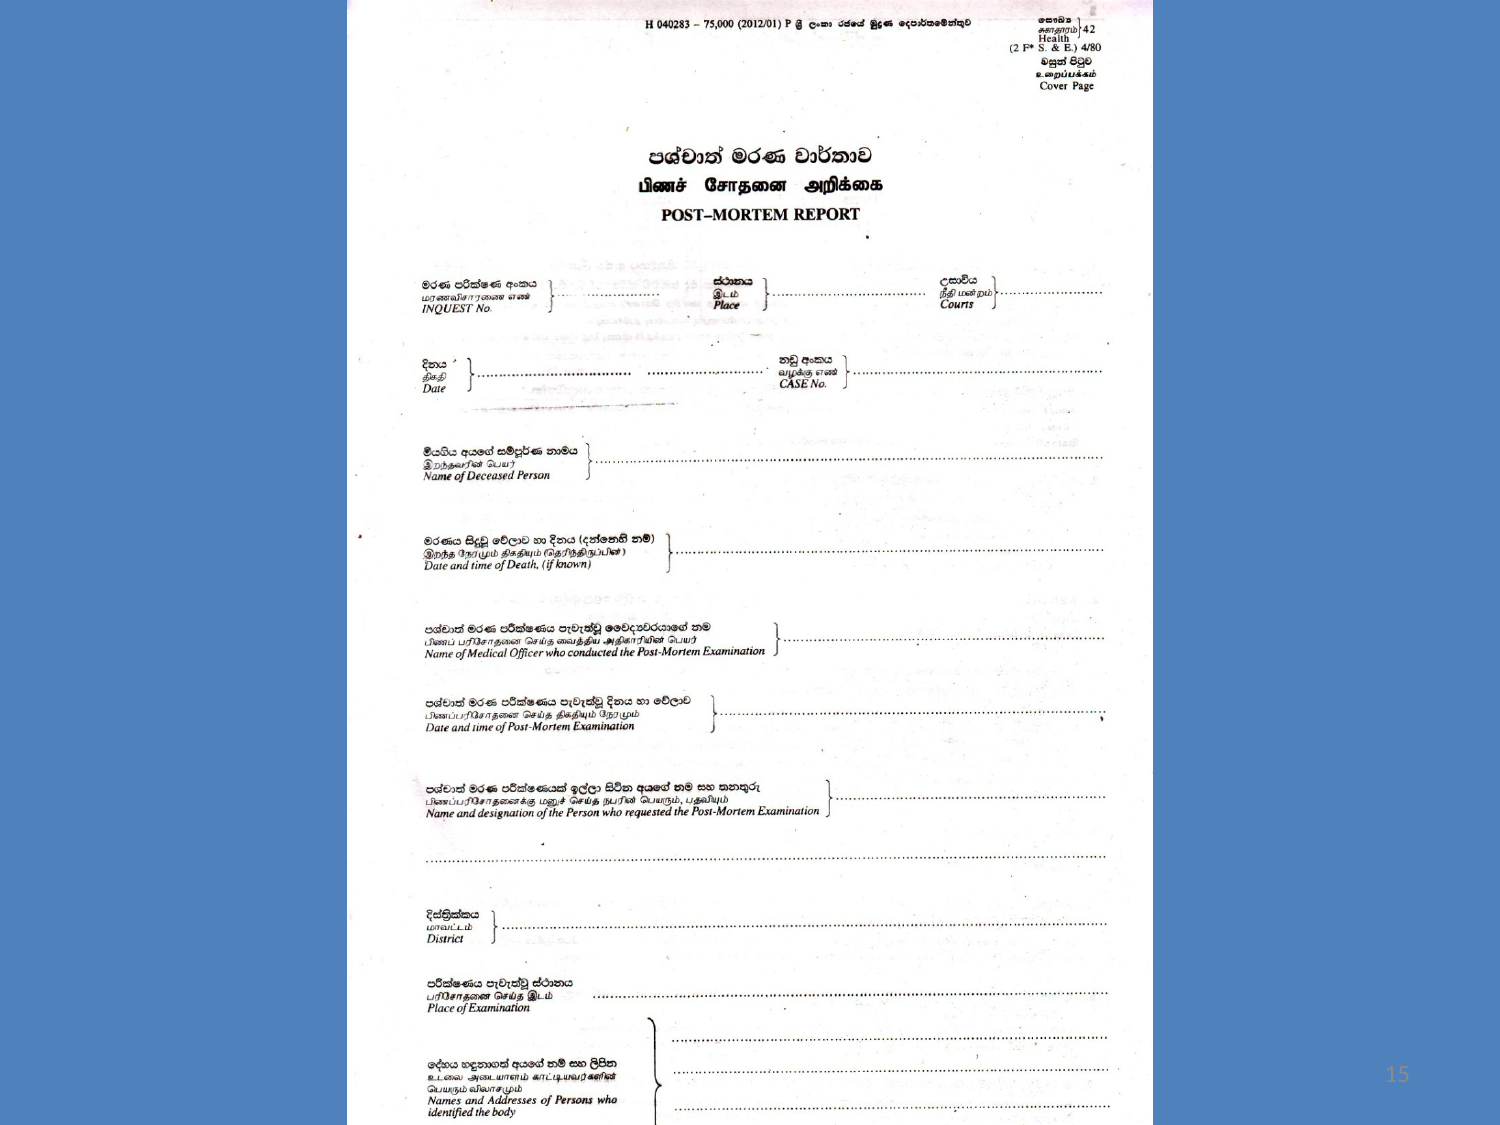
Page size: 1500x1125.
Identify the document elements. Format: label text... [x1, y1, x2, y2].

slide_number 15 [1157, 1042, 1425, 1103]
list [347, 0, 1153, 1125]
